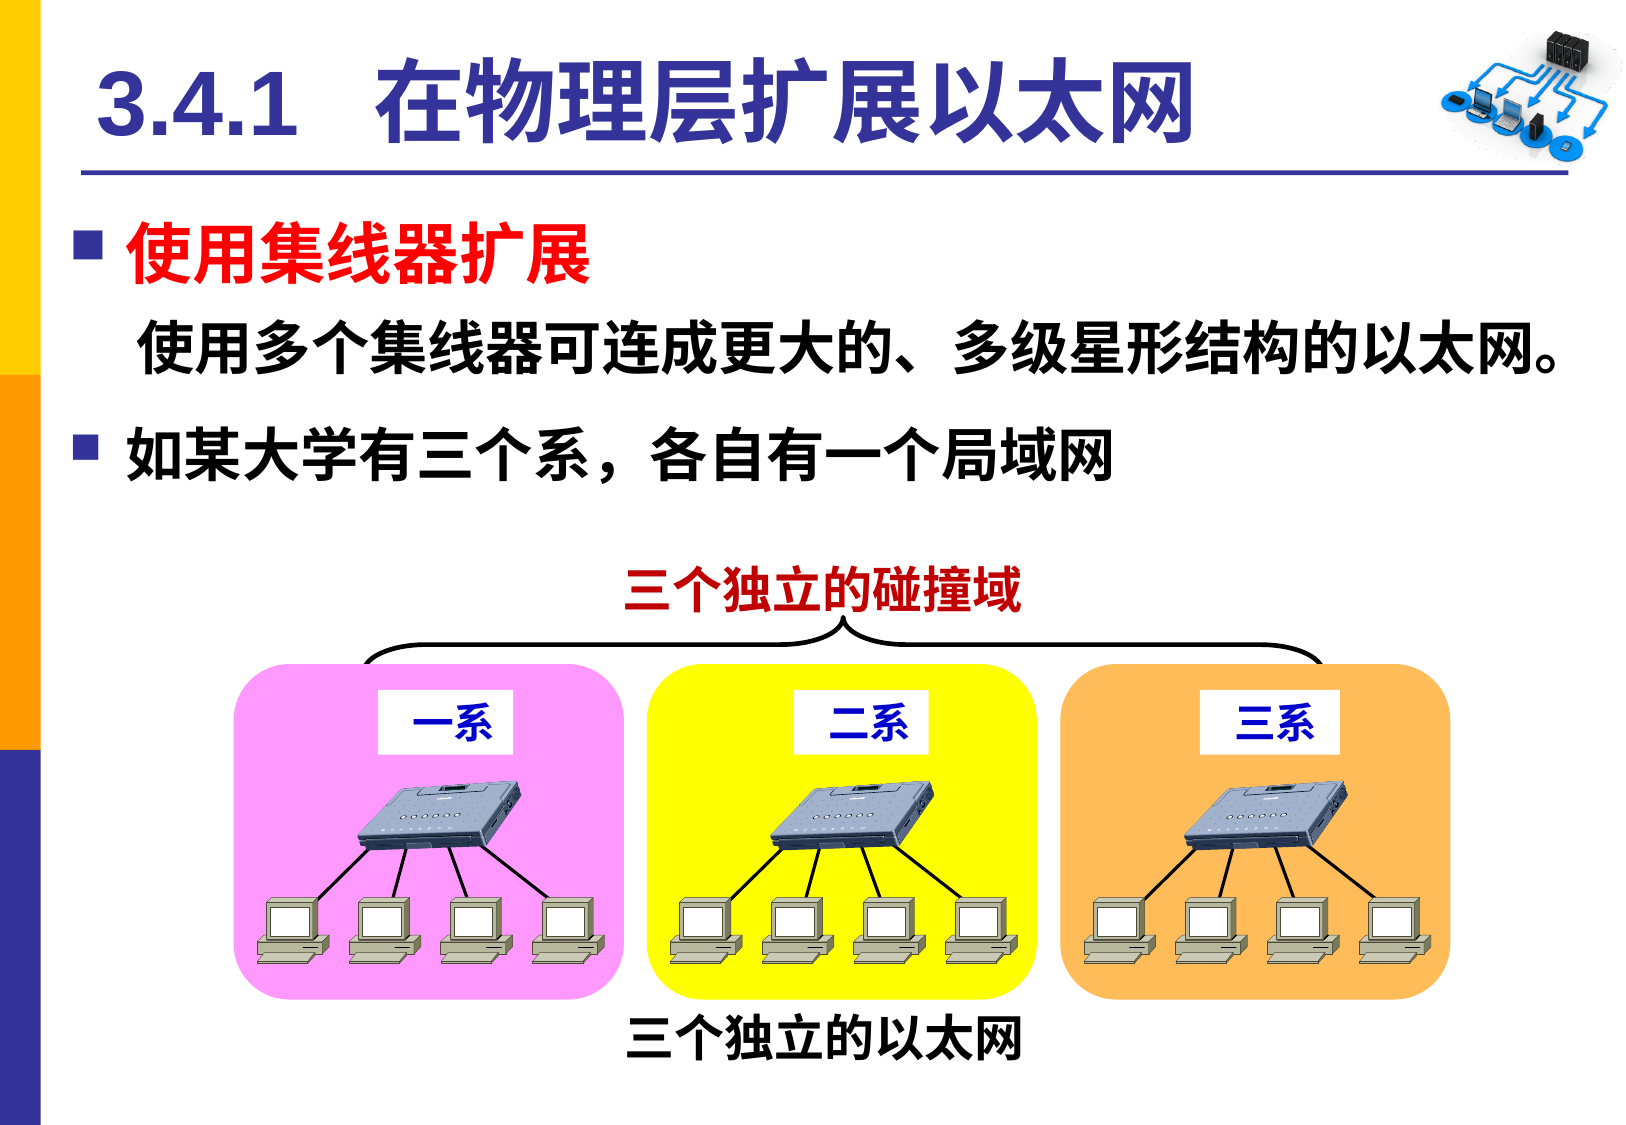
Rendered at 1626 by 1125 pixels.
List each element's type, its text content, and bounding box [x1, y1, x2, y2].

title 3.4.1 在物理层扩展以太网 [81, 30, 1569, 161]
text_box 三个独立的以太网 [568, 1008, 1081, 1075]
picture [1438, 30, 1624, 165]
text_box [233, 550, 1451, 1000]
list 使用集线器扩展 使用多个集线器可连成更大的、多级星形结构的以太网。 [54, 196, 1604, 398]
text_box 如某大学有三个系，各自有一个局域网 [54, 404, 1342, 487]
